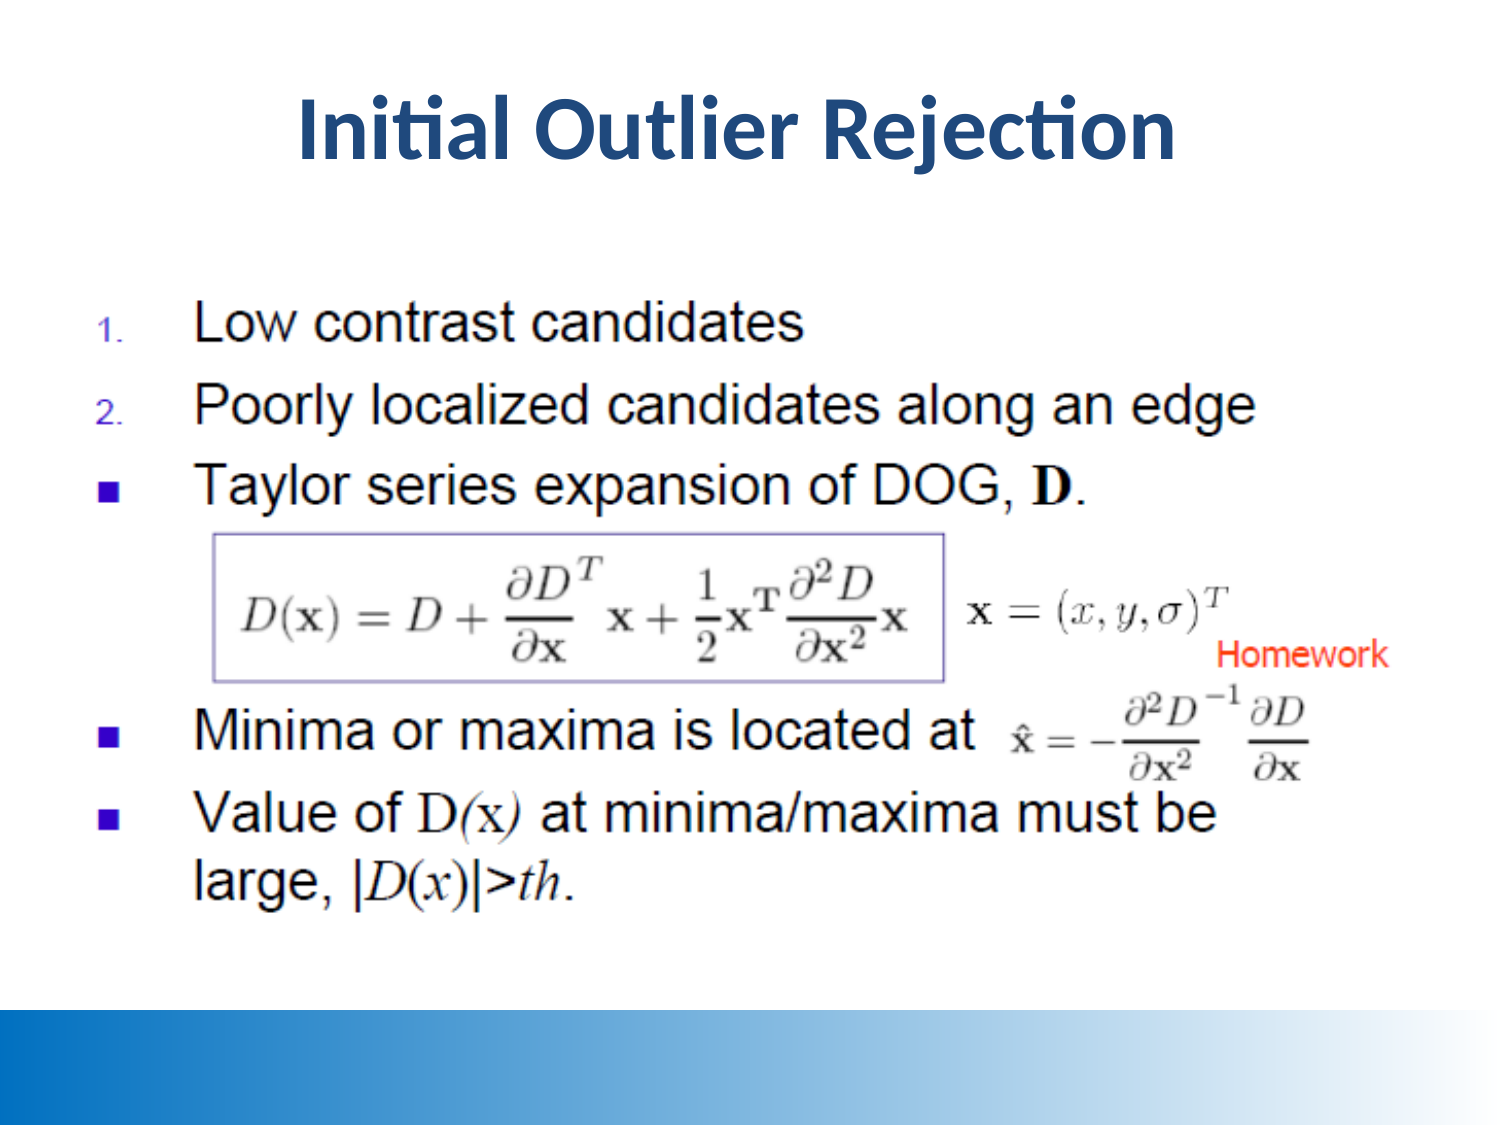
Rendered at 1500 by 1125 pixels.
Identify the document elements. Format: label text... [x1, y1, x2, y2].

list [57, 299, 1406, 951]
title Initial Outlier Rejection [50, 12, 1425, 233]
text_box [0, 1008, 1500, 1125]
